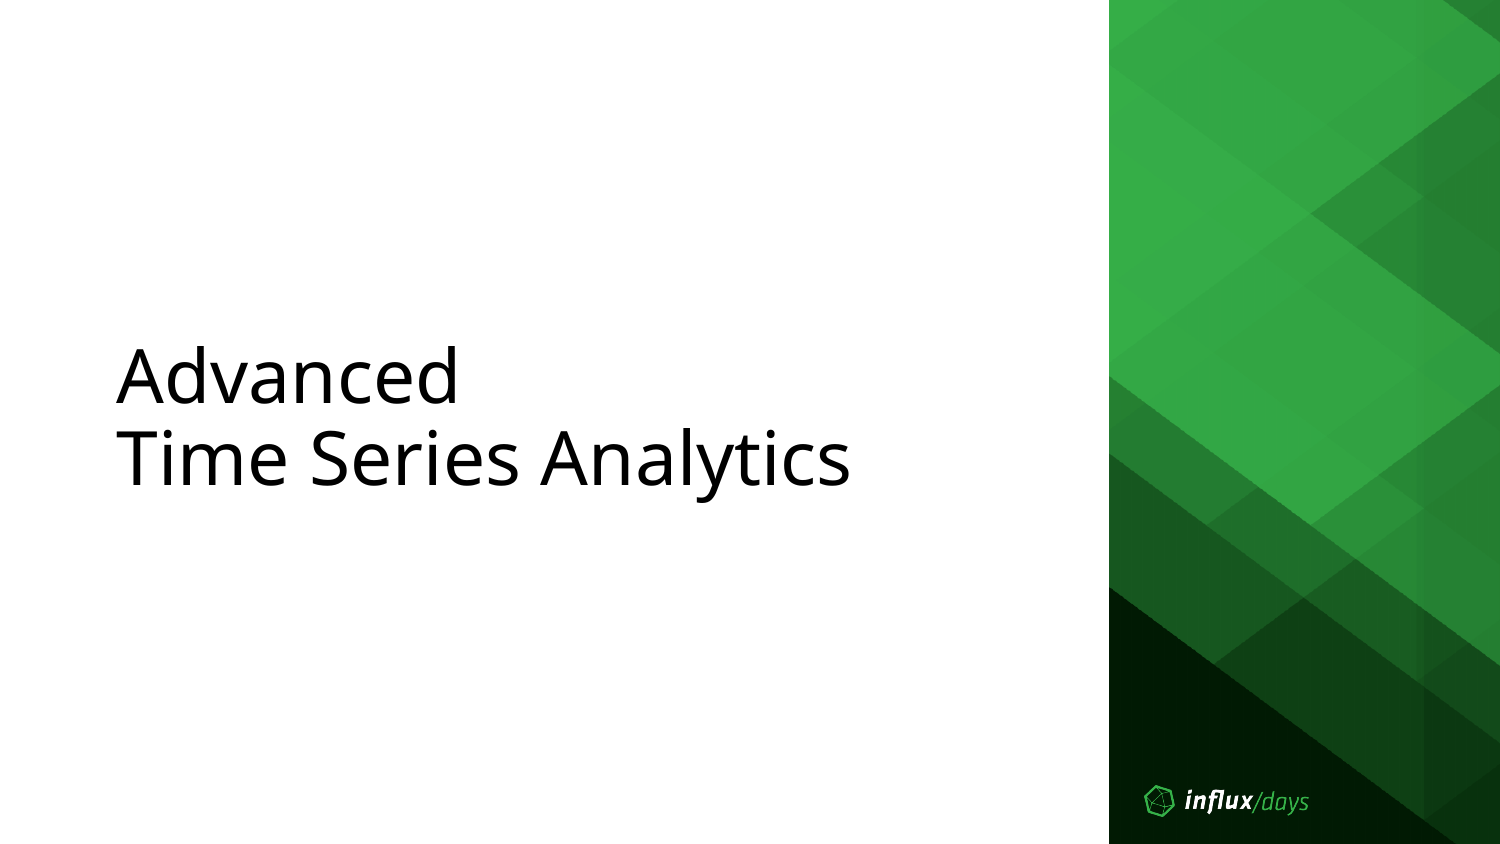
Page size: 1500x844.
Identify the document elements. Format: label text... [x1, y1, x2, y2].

picture [1109, 0, 1500, 844]
title Advanced Time Series Analytics [116, 342, 1030, 502]
